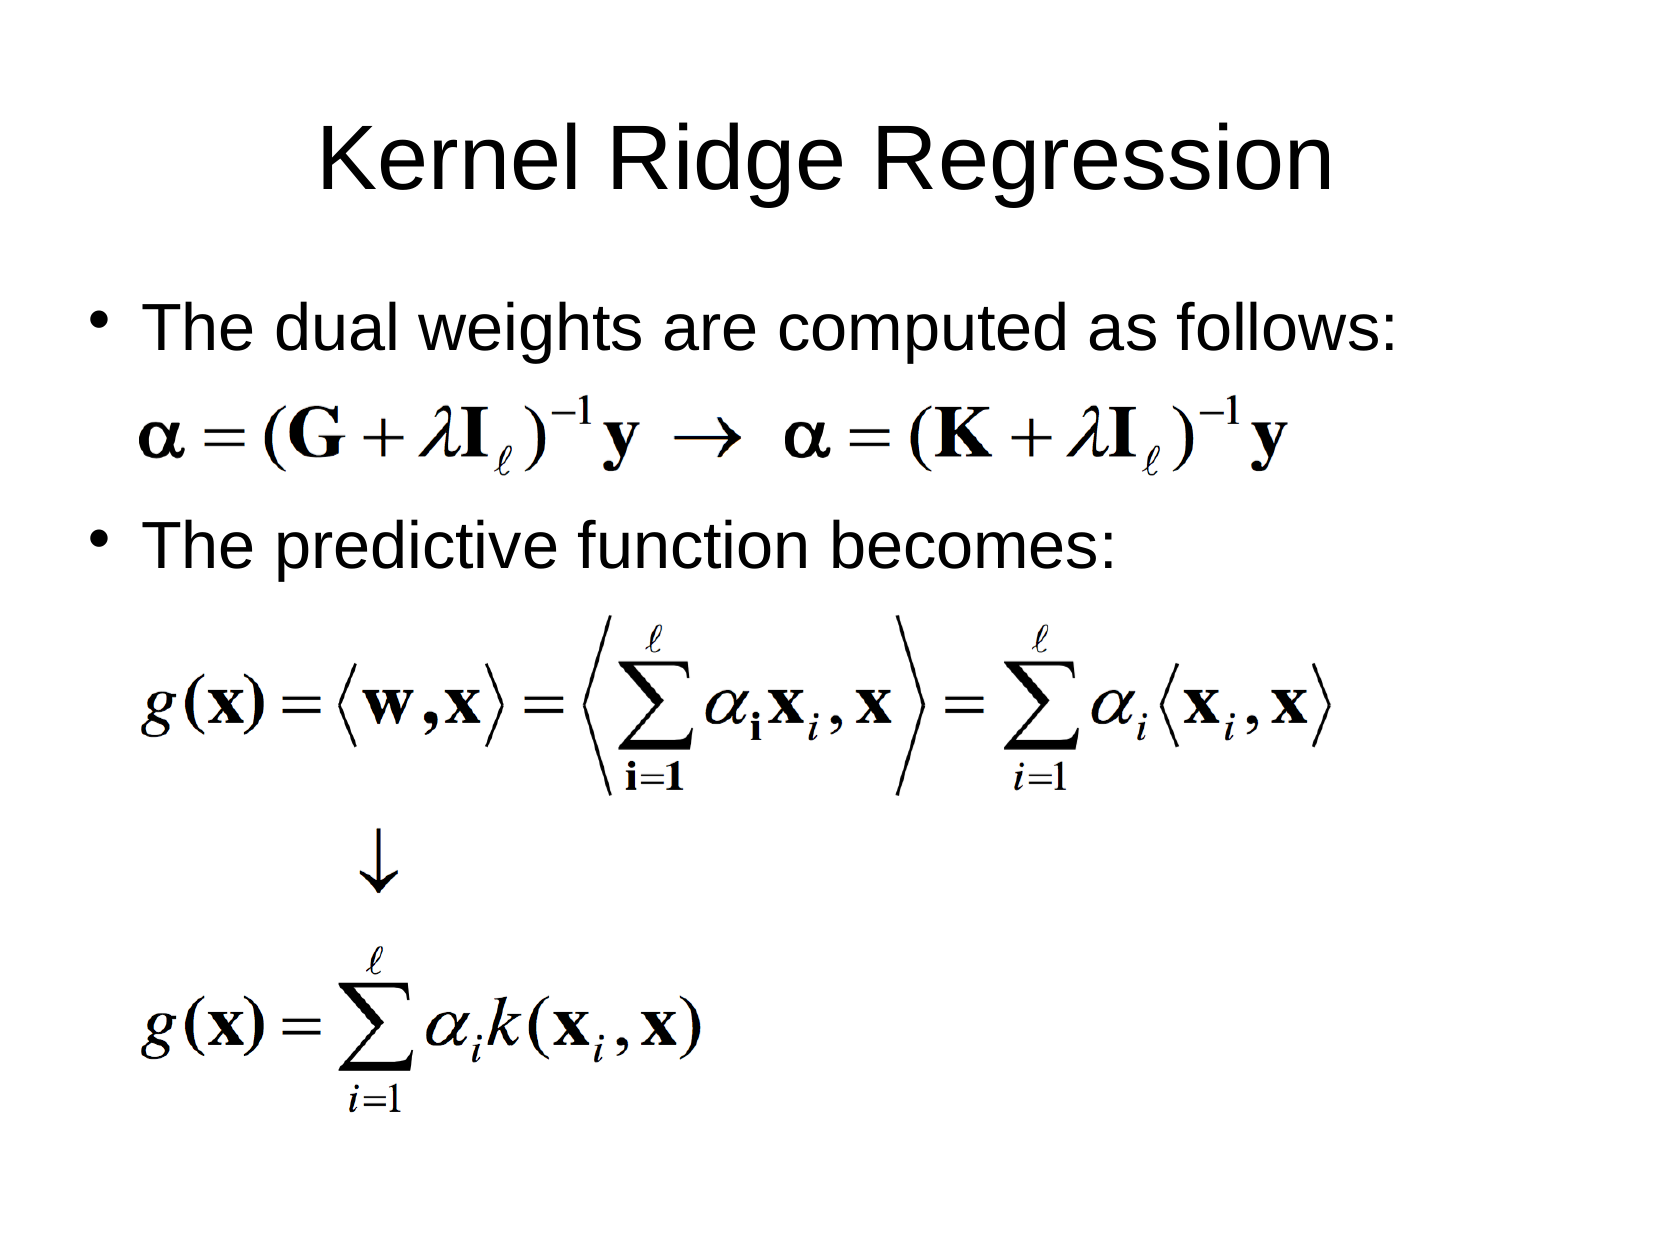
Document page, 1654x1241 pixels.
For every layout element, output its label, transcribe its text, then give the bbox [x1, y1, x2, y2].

picture [131, 375, 1294, 491]
text_box Kernel Ridge Regression [82, 49, 1571, 257]
picture [121, 600, 1354, 1133]
text_box The dual weights are computed as follows: The predictive function becomes: [70, 283, 1559, 1058]
